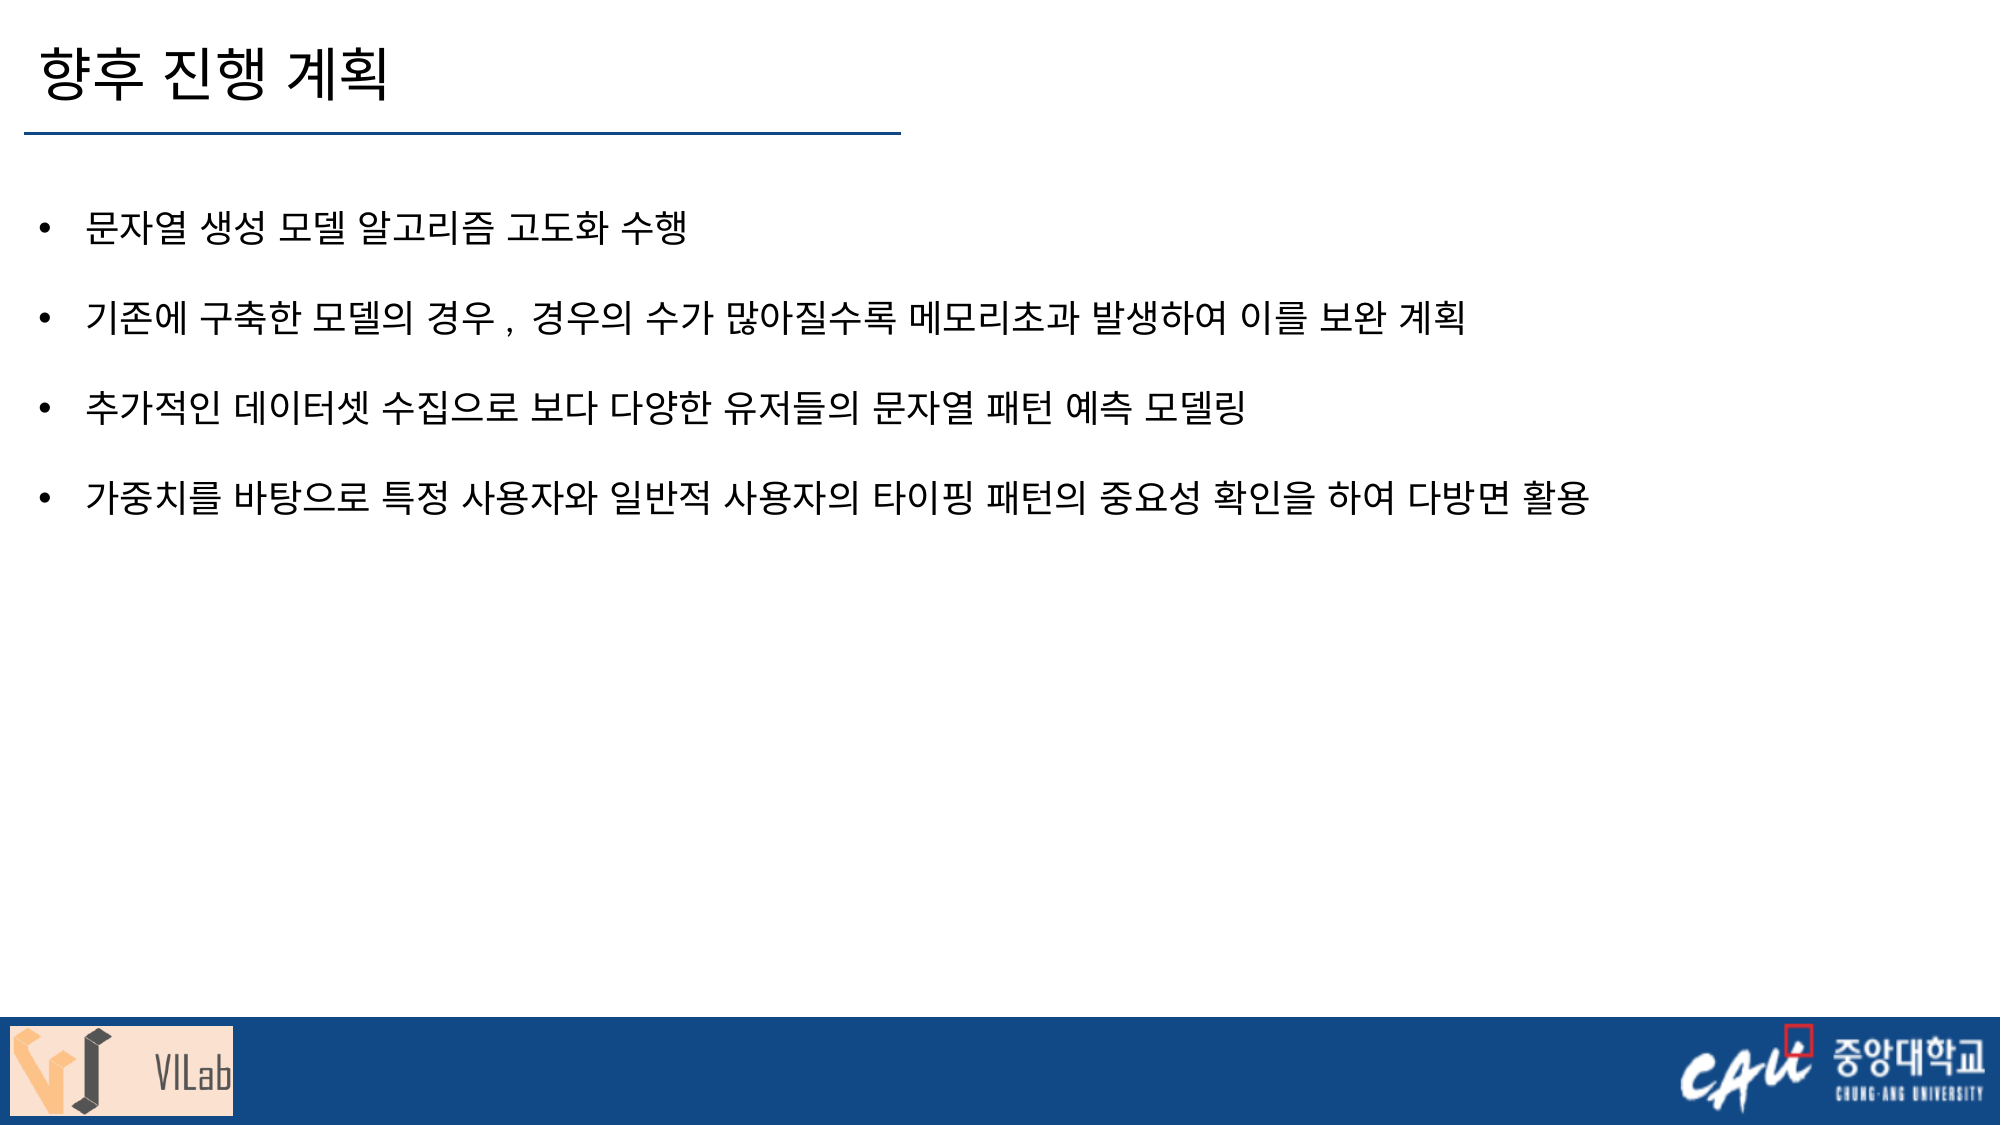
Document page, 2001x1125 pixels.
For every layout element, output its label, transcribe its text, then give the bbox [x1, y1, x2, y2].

text_box 문자열 생성 모델 알고리즘 고도화 수행 기존에 구축한 모델의 경우, 경우의 수가 많아질수록 메모리초과 발생하여 이를 보완 계획 추가적인 데이터셋 수집으로 보다 다양한 유저들의 문자열 패턴 예측 모델링 가중치를 바탕으로 특정 사용자와 일반적 사용자의 타이핑 패턴의 중요성 확인을 하여 다방면 활용 [23, 152, 1829, 797]
title 향후 진행 계획 [23, 0, 1749, 152]
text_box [0, 1017, 2000, 1125]
